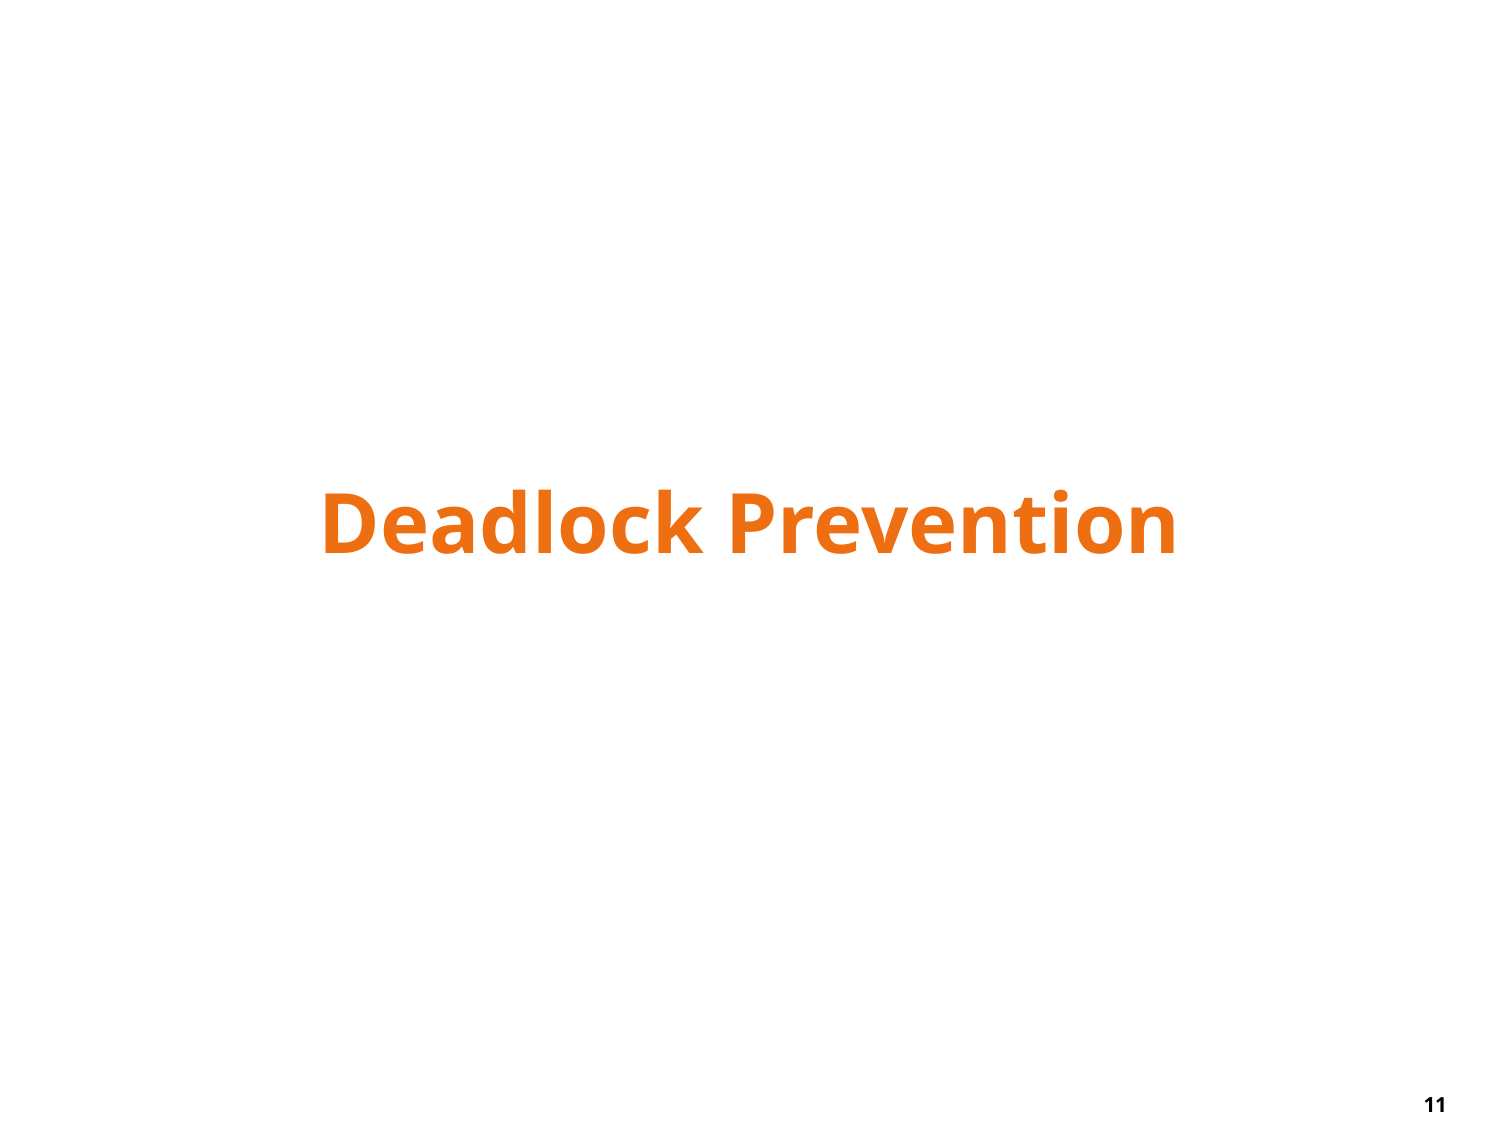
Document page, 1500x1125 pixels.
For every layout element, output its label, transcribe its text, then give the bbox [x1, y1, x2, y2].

title Deadlock Prevention [62, 462, 1438, 687]
